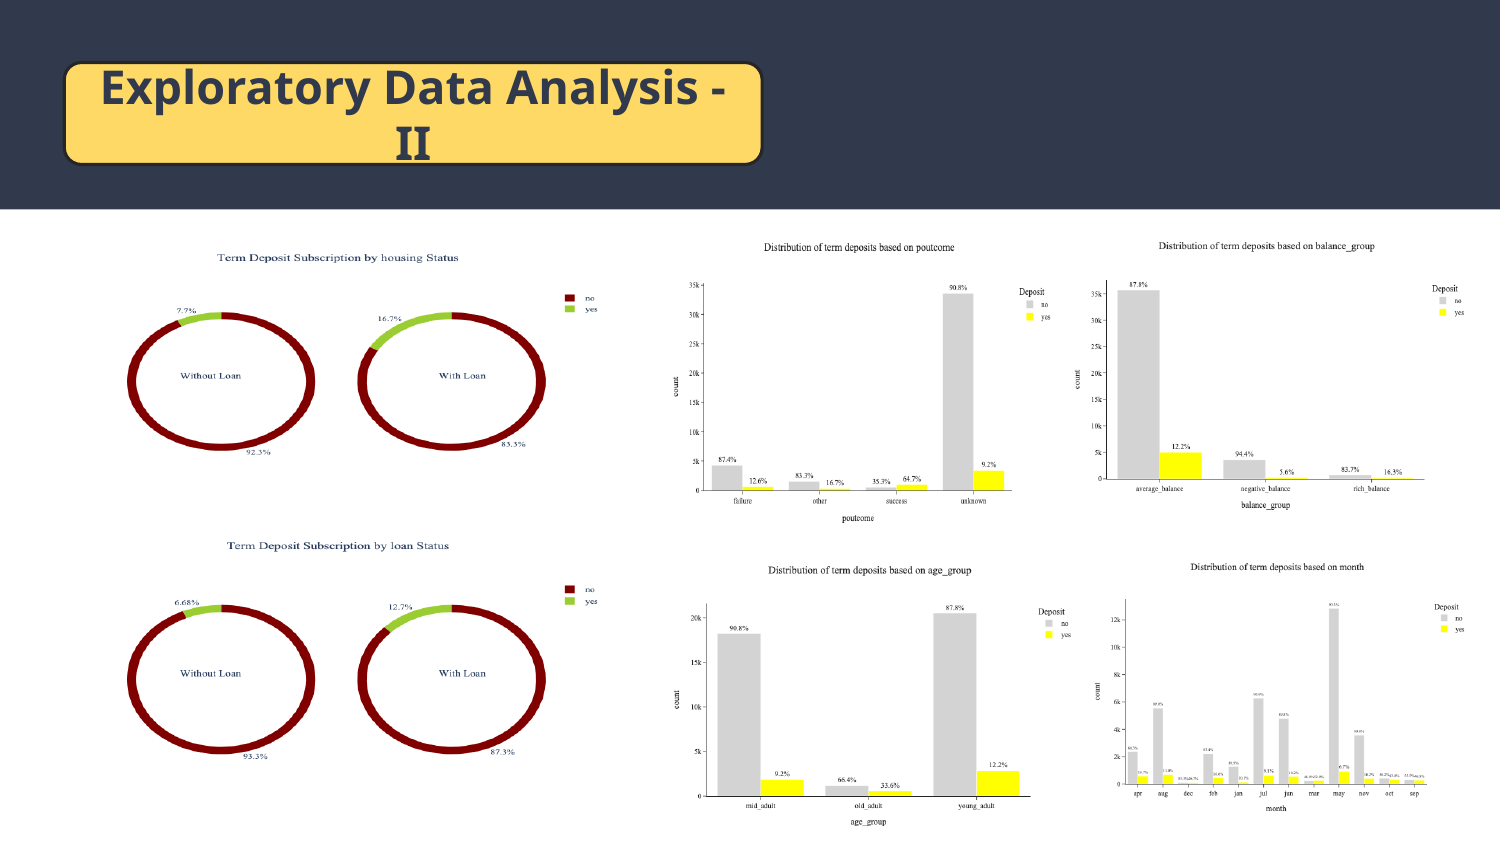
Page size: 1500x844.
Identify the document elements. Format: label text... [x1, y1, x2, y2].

picture [658, 218, 1474, 844]
text_box Exploratory Data Analysis - II [64, 62, 763, 165]
picture [63, 231, 611, 828]
